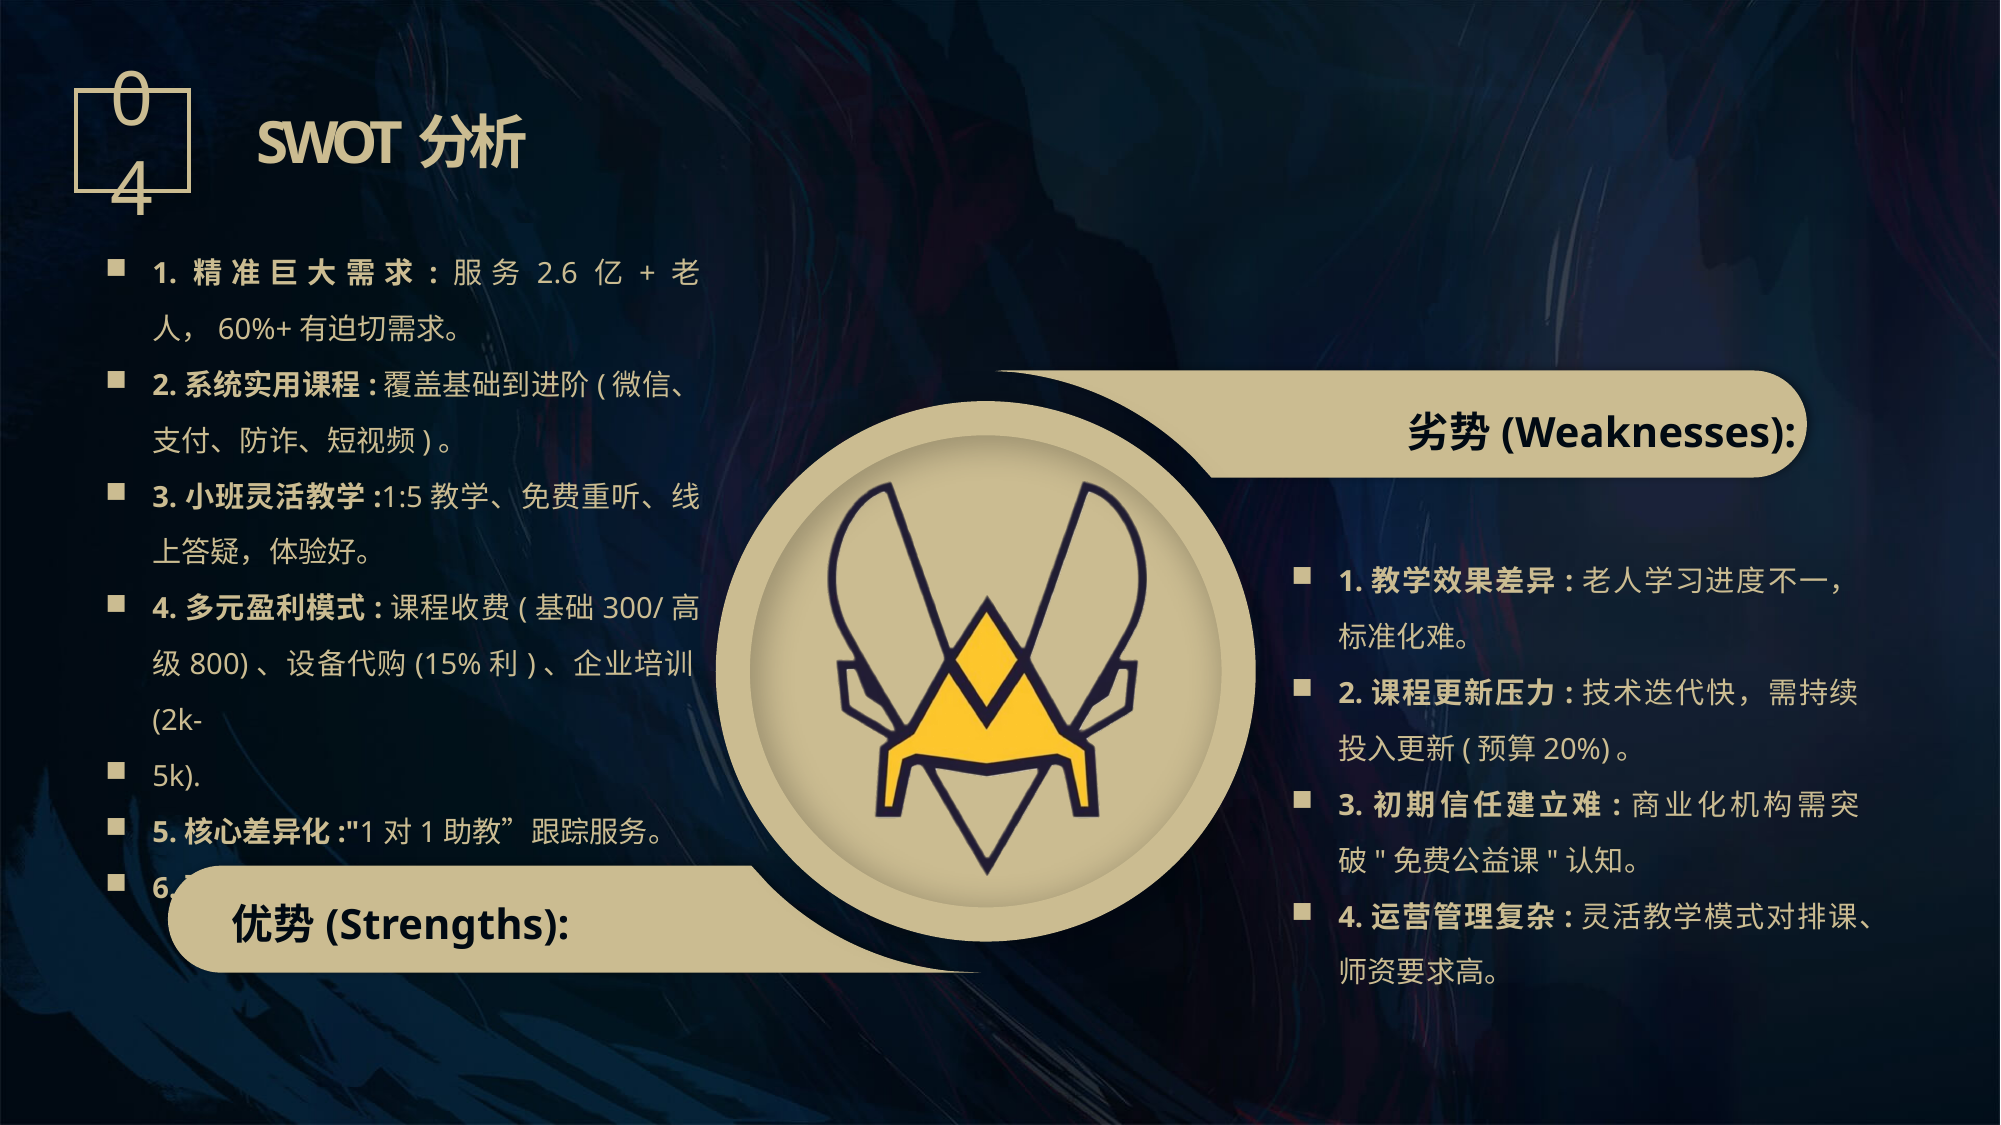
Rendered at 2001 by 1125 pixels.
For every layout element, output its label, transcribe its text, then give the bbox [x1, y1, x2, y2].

text_box 1.精准巨大需求:服务2.6亿+老人，60%+有迫切需求。 2.系统实用课程:覆盖基础到进阶(微信、支付、防诈、短视频)。 3.小班灵活教学:1:5教学、免费重听、线上答疑，体验好。 4.多元盈利模式:课程收费(基础300/高级800)、设备代购(15%利)、企业培训(2k- 5k). 5.核心差异化:"1对1助教”跟踪服务。 6.政策强支持:契合"智慧助老"国策。 [90, 225, 716, 834]
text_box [75, 90, 601, 192]
picture [0, 0, 2000, 1125]
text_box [167, 865, 982, 973]
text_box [715, 401, 1256, 942]
text_box 1.教学效果差异:老人学习进度不一， 标准化难。 2.课程更新压力:技术迭代快，需持续投入更新(预算20%)。 3.初期信任建立难:商业化机构需突破"免费公益课"认知。 4.运营管理复杂:灵活教学模式对排课、师资要求高。 [1276, 533, 1875, 997]
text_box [994, 370, 1842, 478]
